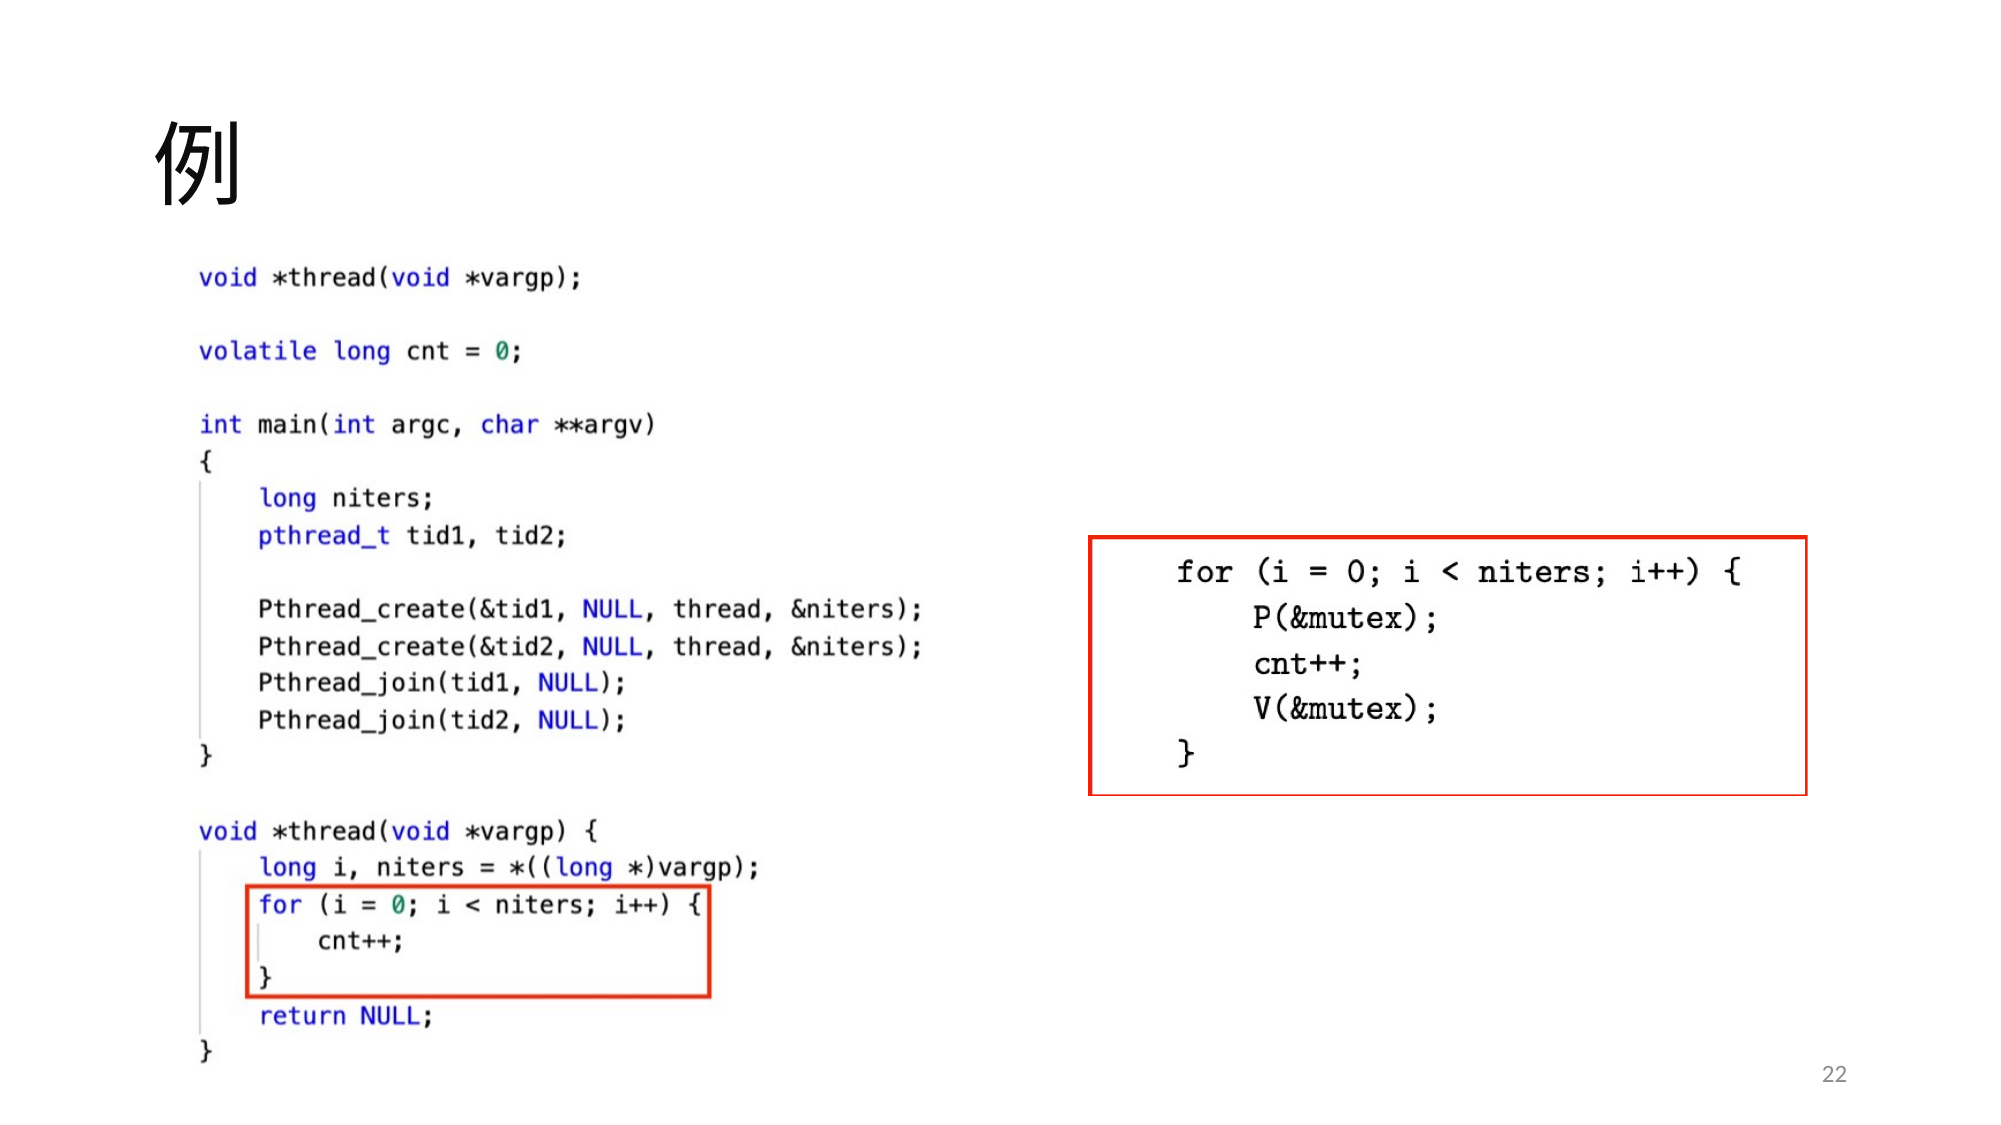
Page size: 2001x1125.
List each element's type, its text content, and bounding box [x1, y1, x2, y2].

slide_number 22 [1412, 1042, 1863, 1103]
title 例 [137, 59, 1863, 278]
picture [1087, 535, 1808, 796]
picture [192, 258, 939, 1073]
